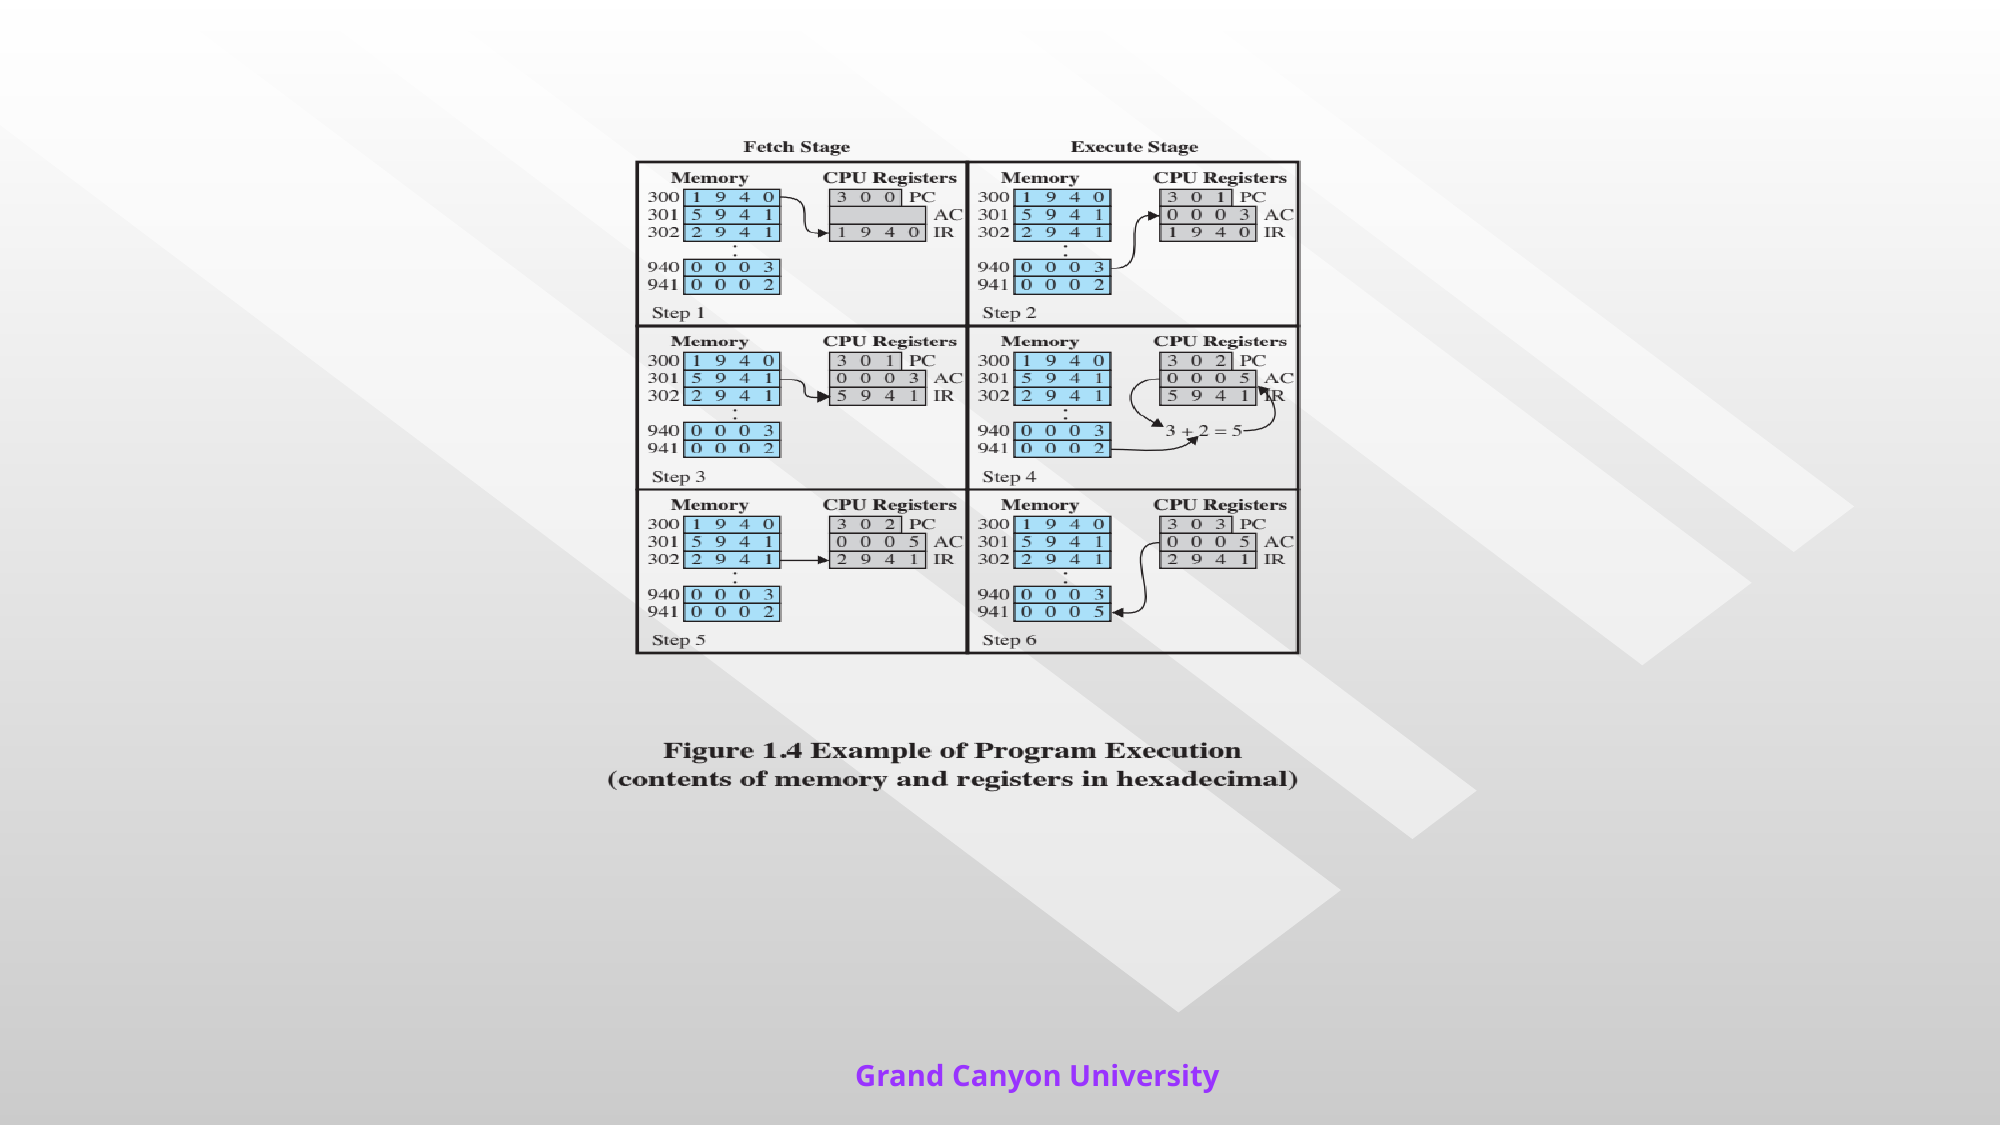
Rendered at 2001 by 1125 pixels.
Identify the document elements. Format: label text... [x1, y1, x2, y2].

picture [432, 12, 1521, 1038]
footer Grand Canyon University [800, 1038, 1275, 1113]
